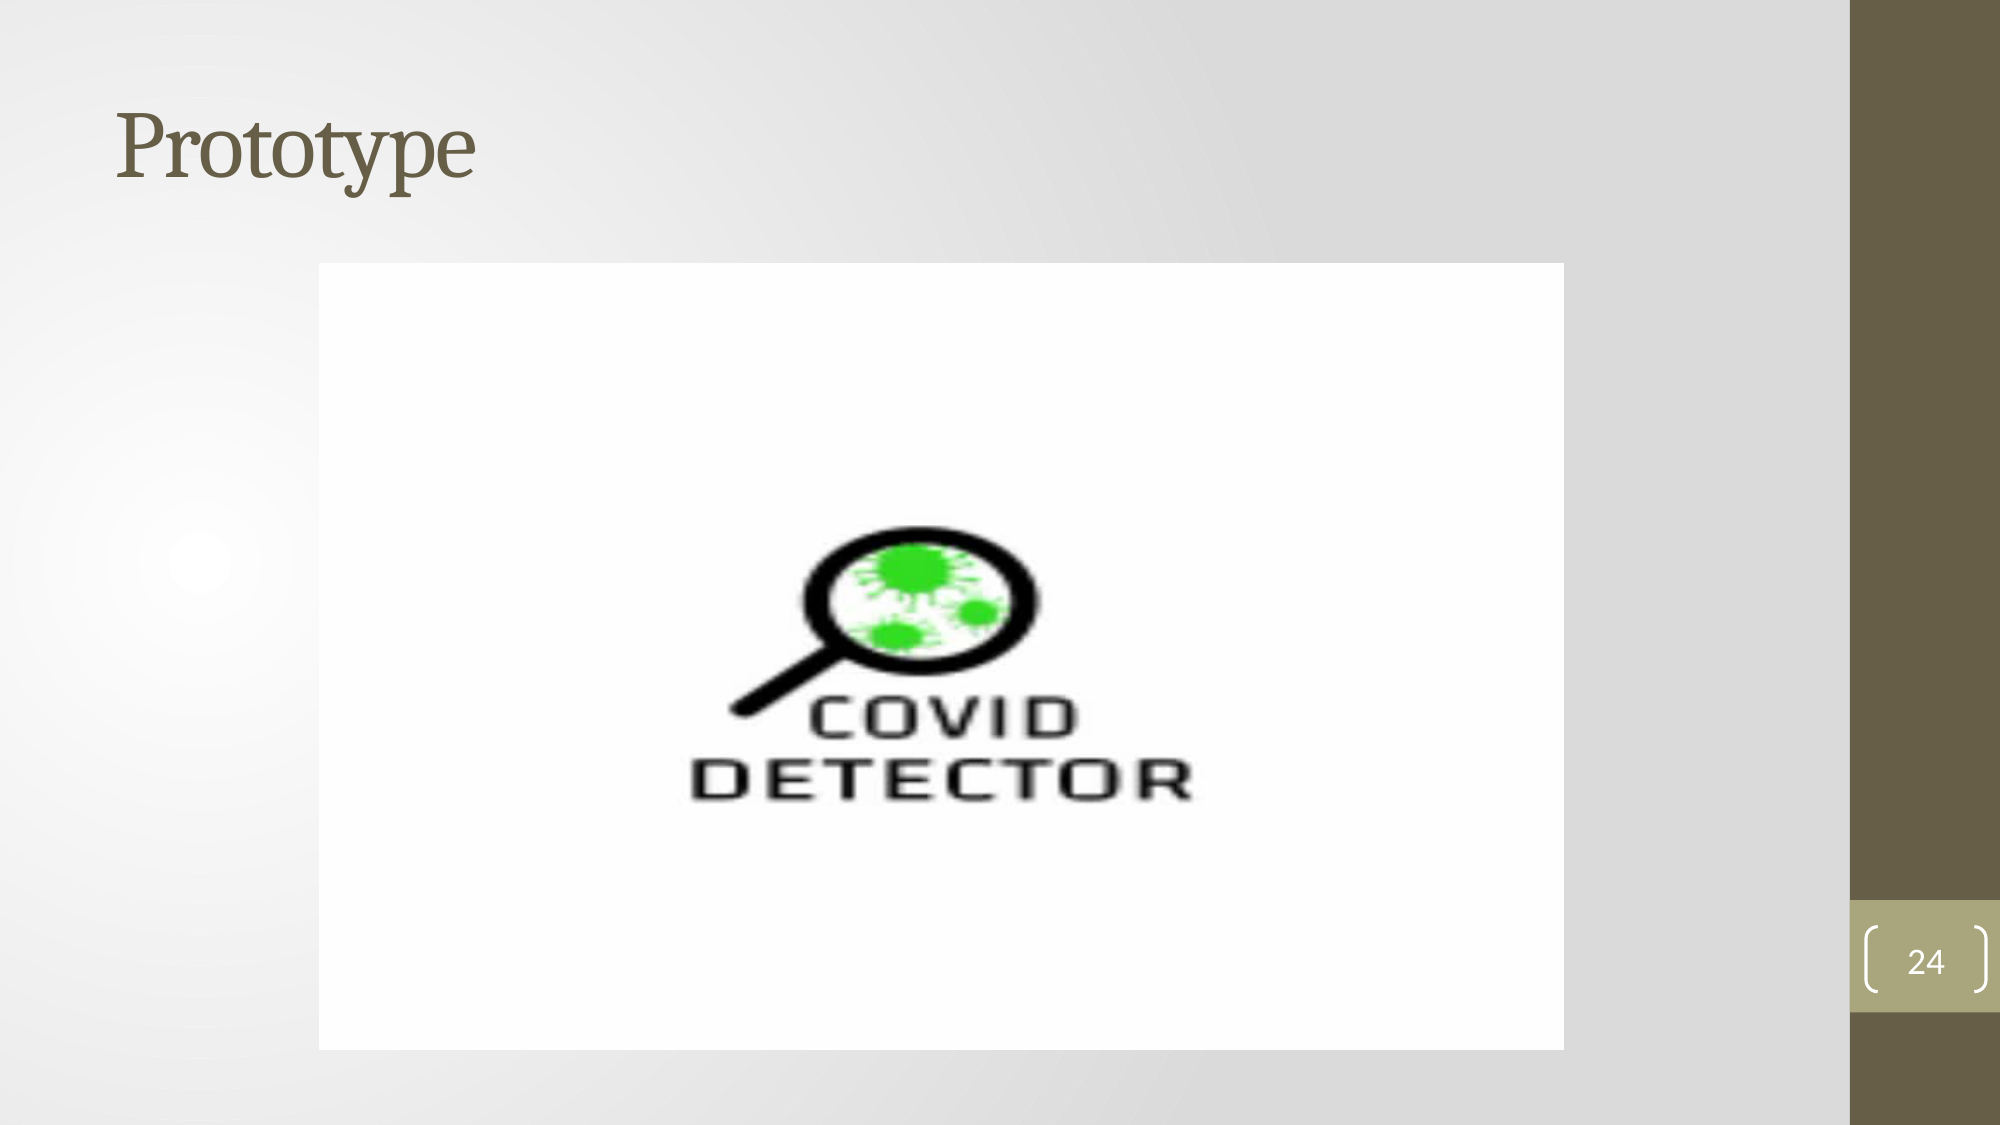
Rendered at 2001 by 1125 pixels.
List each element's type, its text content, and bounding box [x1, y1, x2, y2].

slide_number 24 [1864, 925, 1988, 994]
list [318, 261, 1565, 1051]
title Prototype [99, 45, 1767, 233]
